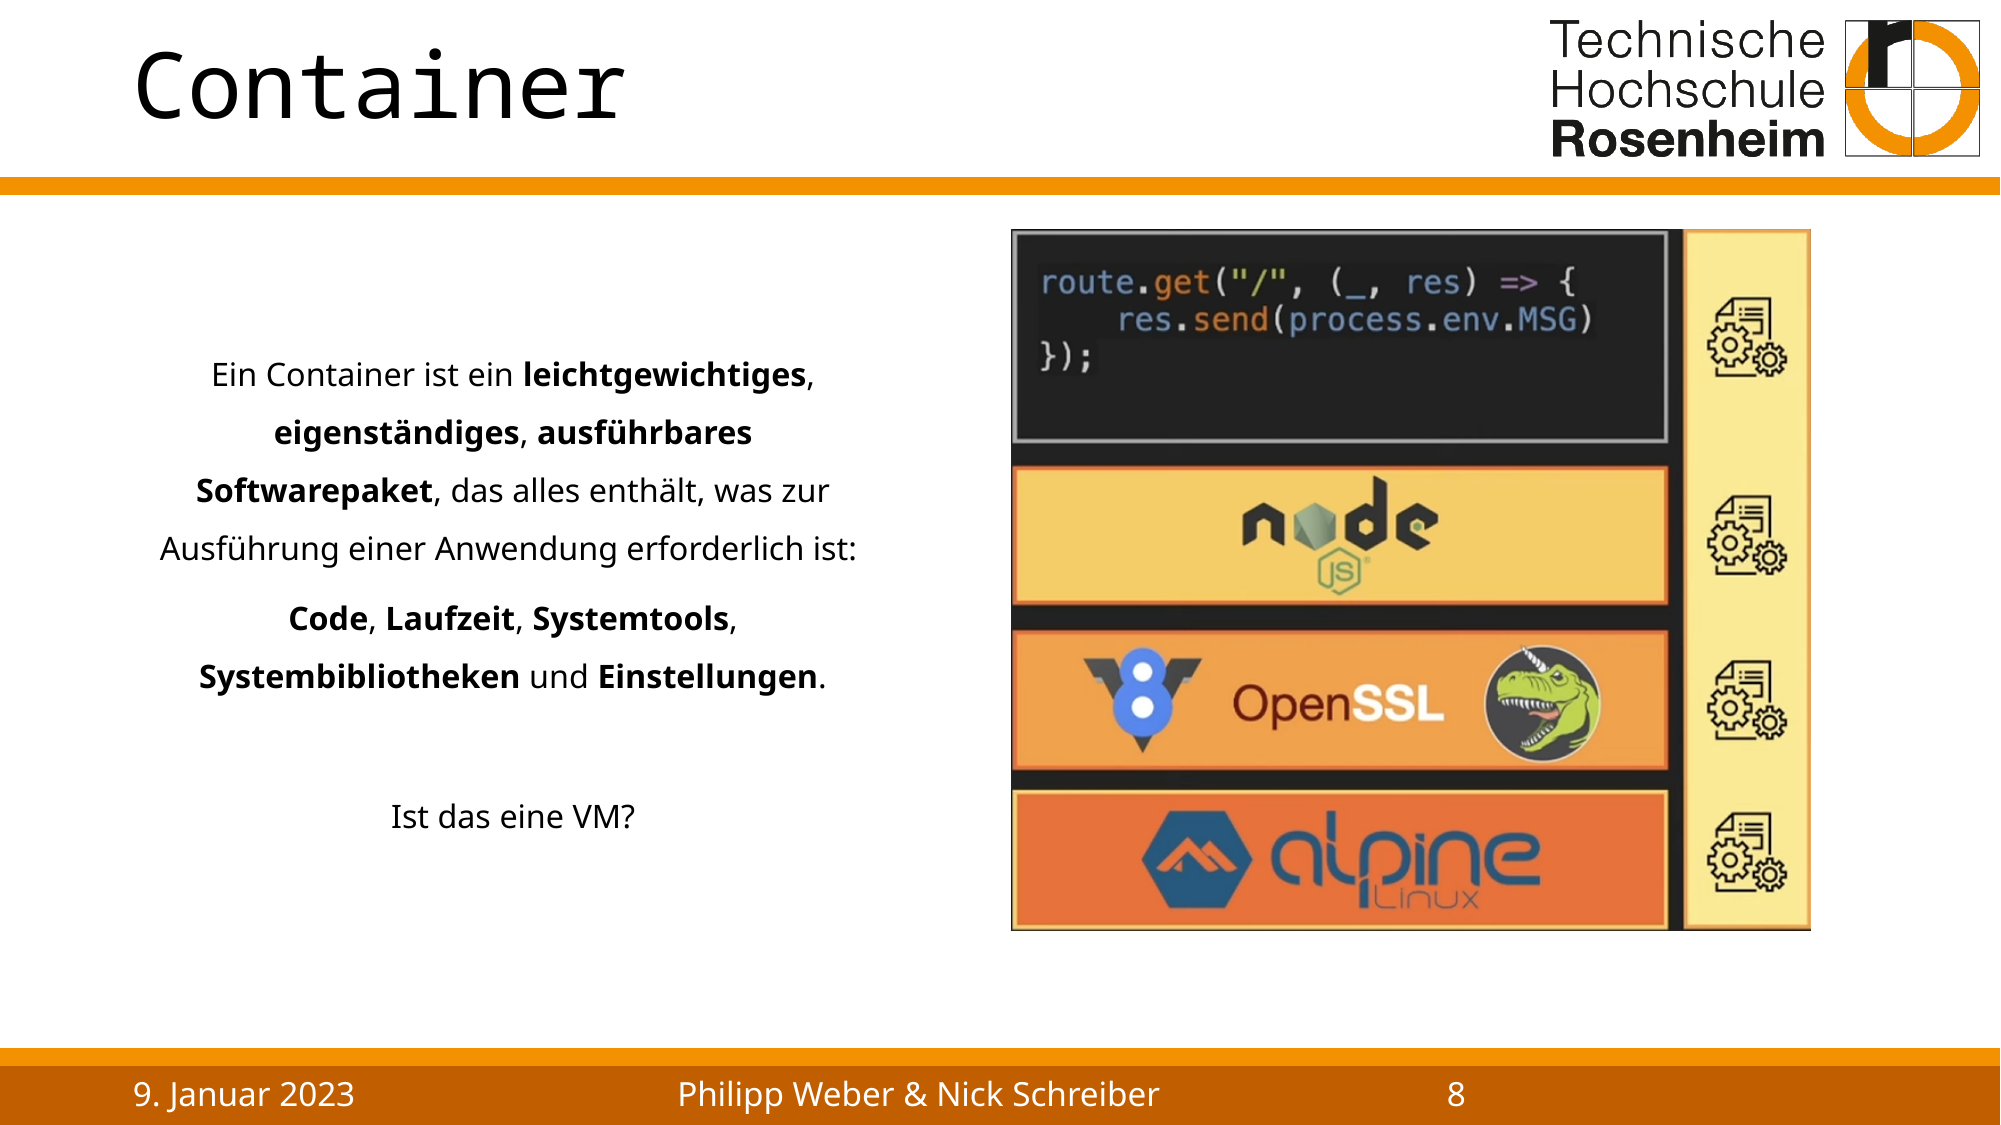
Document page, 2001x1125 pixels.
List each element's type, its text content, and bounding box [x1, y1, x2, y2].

footer Philipp Weber & Nick Schreiber [662, 1065, 1338, 1125]
slide_number 8 [1432, 1065, 1883, 1125]
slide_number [118, 1065, 569, 1125]
picture [1550, 20, 1980, 157]
title Container [118, 0, 1530, 178]
picture [1011, 229, 1811, 931]
list Ein Container ist ein leichtgewichtiges, eigenständiges, ausführbares Softwarepaket, das alles enthält, was zur Ausführung einer Anwendung erforderlich ist: Code, Laufzeit, Systemtools, Systembibliotheken und Einstellungen. Ist das eine VM? [134, 327, 892, 895]
